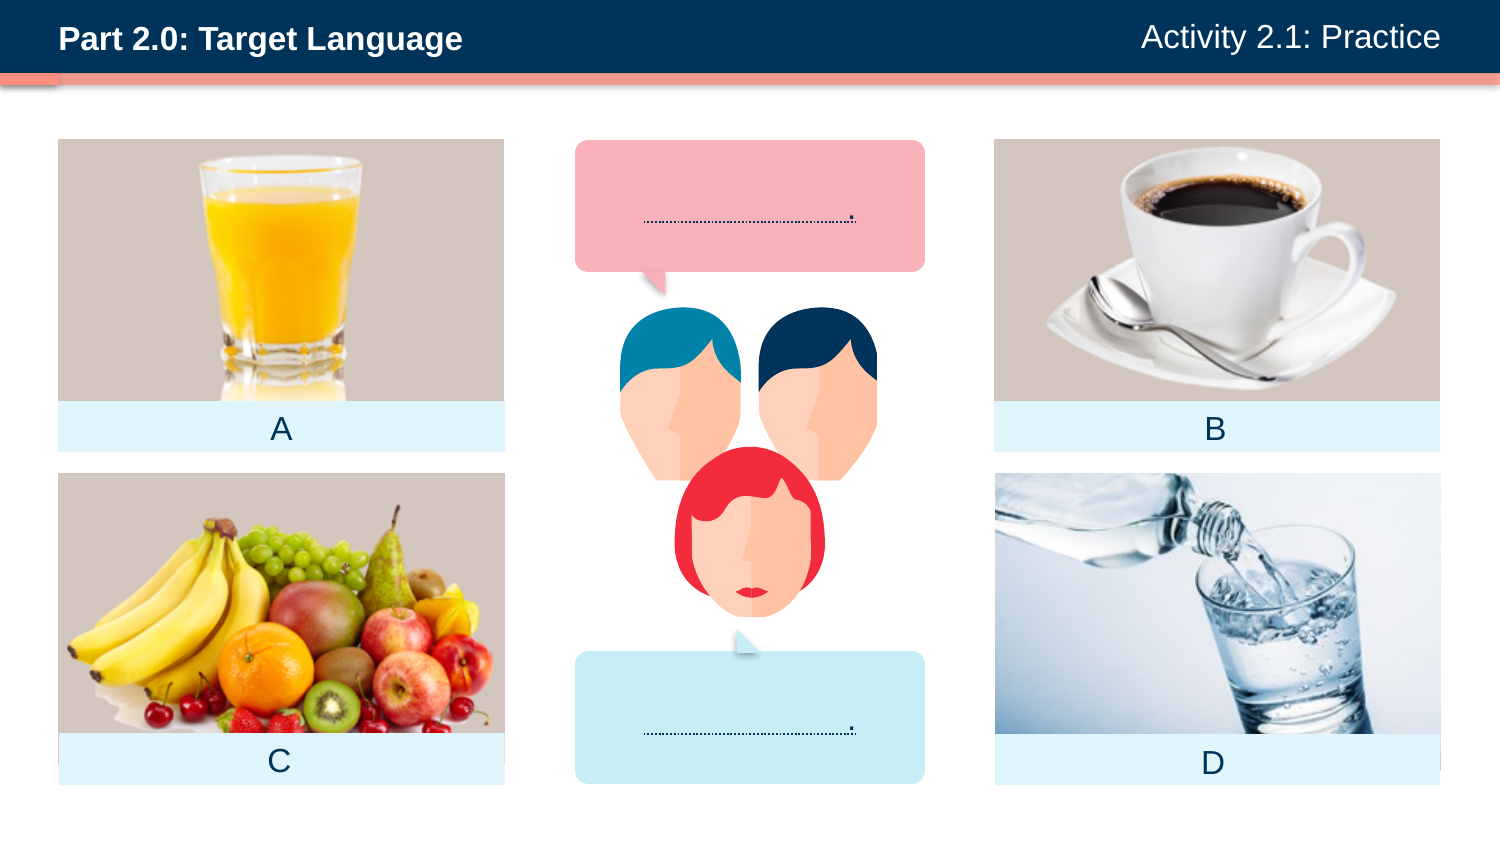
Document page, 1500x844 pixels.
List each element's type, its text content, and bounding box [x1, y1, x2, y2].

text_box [58, 473, 505, 785]
text_box Part 2.0: Target Language [58, 17, 907, 58]
picture [618, 307, 878, 618]
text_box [587, 628, 913, 771]
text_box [57, 139, 506, 452]
text_box Activity 2.1: Practice [910, 15, 1442, 59]
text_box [587, 152, 913, 296]
text_box [0, 0, 1500, 72]
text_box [994, 473, 1441, 785]
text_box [993, 139, 1441, 452]
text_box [0, 72, 1500, 86]
